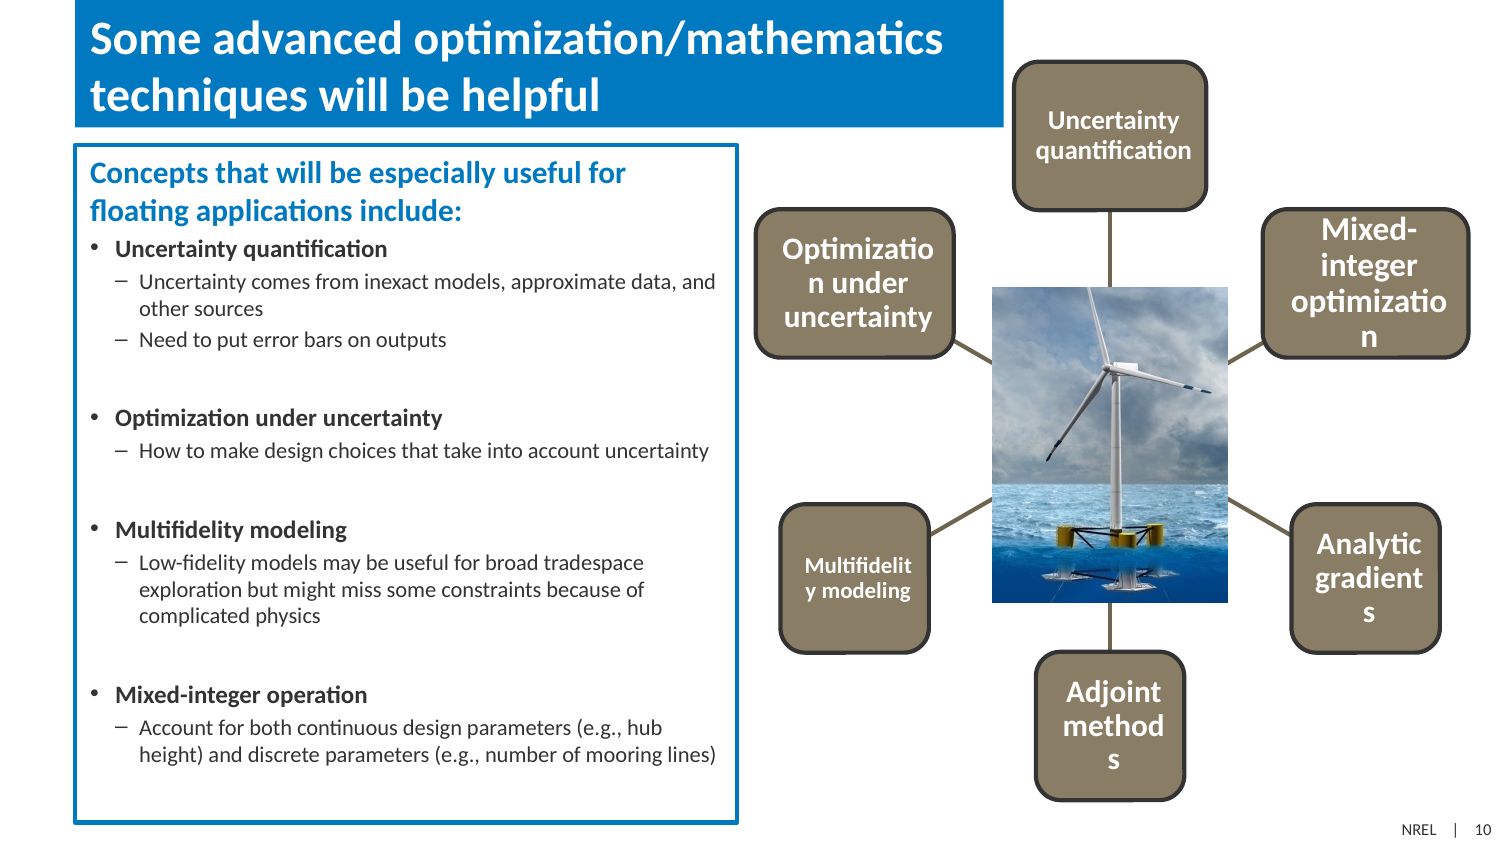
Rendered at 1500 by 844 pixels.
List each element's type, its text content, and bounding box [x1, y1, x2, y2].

picture [992, 287, 1229, 603]
list Concepts that will be especially useful for floating applications include: Uncertainty quantification Uncertainty comes from inexact models, approximate data, and other sources Need to put error bars on outputs Optimization under uncertainty How to make design choices that take into account uncertainty Multifidelity modeling Low-fidelity models may be useful for broad tradespace exploration but might miss some constraints because of complicated physics Mixed-integer operation Account for both continuous design parameters (e.g., hub height) and discrete parameters (e.g., number of mooring lines) [73, 143, 739, 825]
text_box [681, 61, 1500, 801]
title Some advanced optimization/mathematics techniques will be helpful [75, 0, 1004, 128]
